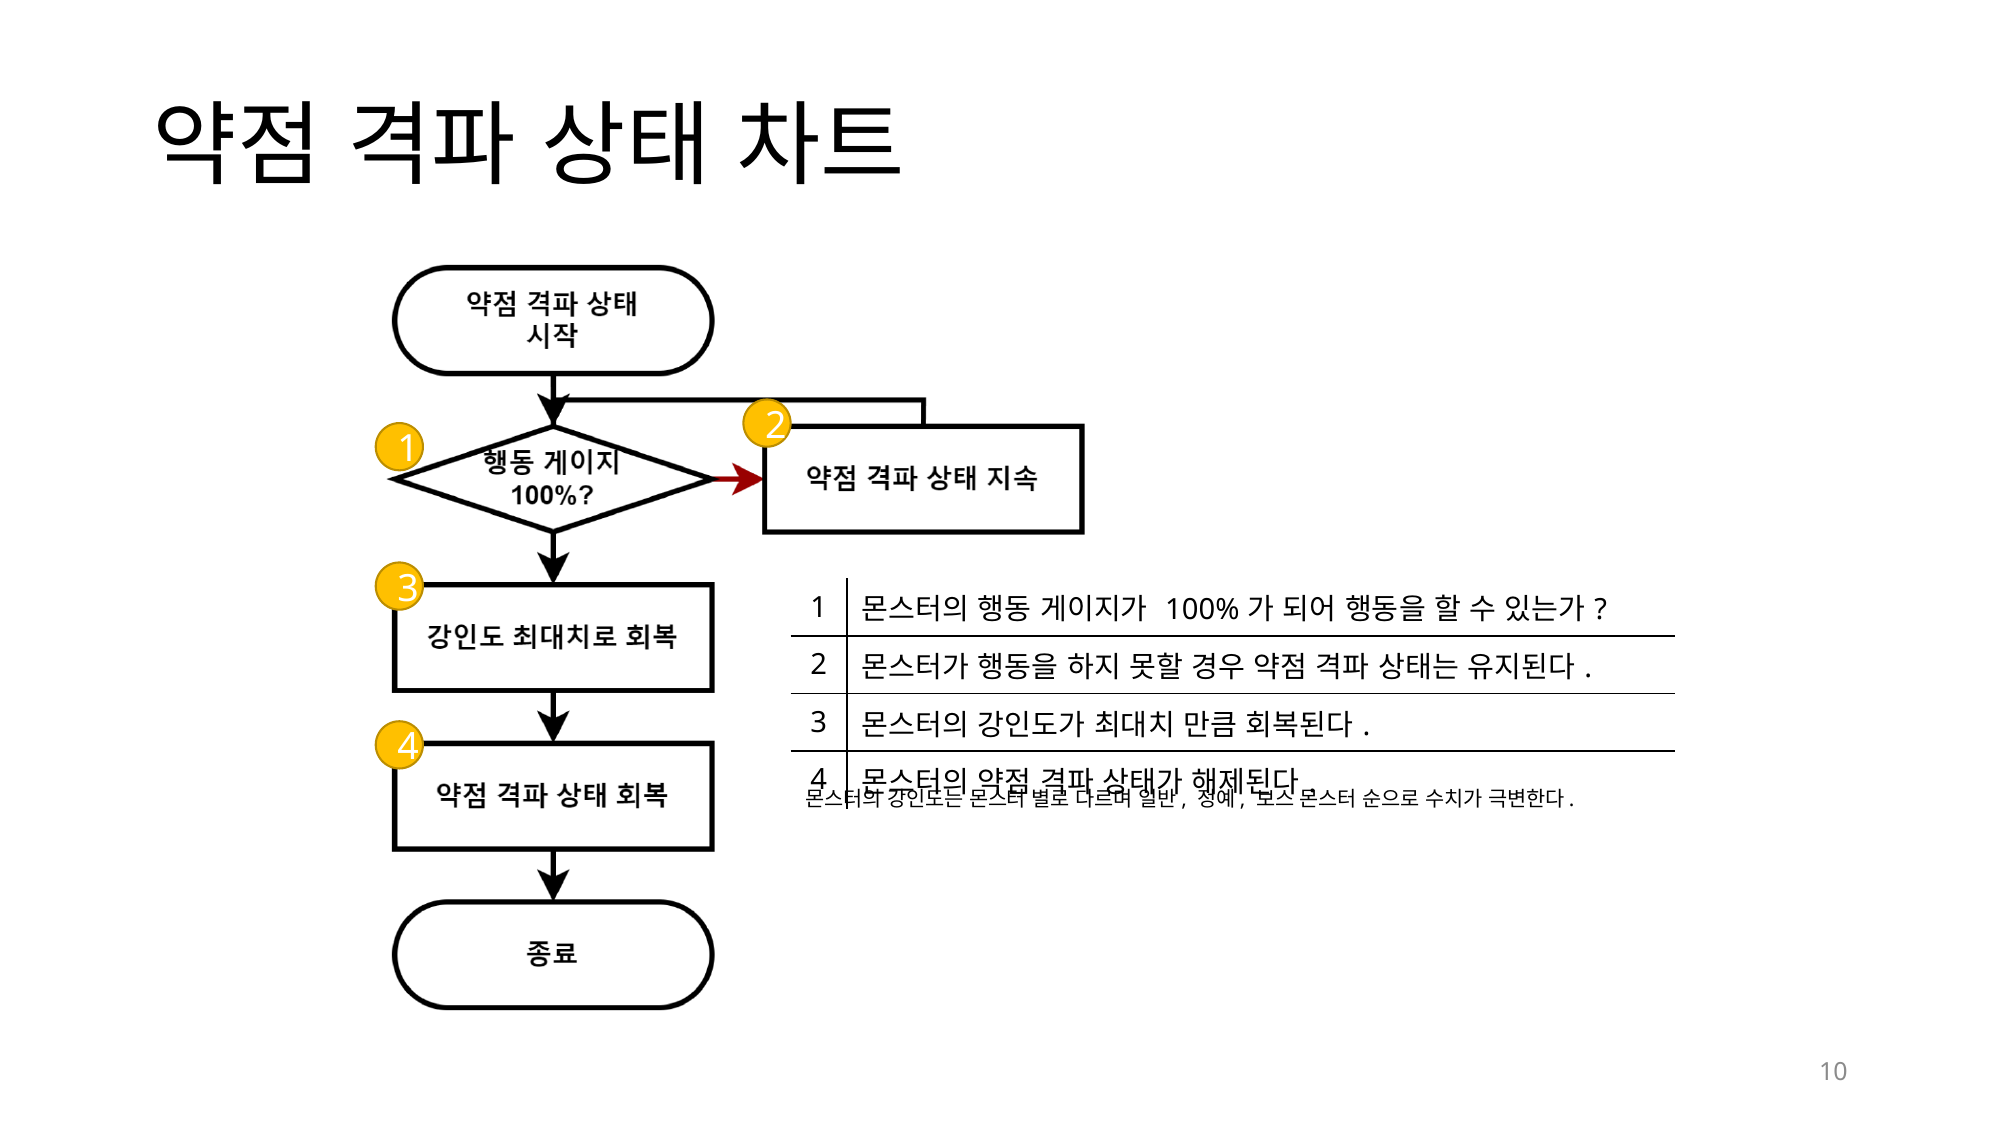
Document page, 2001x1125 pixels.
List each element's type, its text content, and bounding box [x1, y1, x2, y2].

picture [364, 237, 1112, 1035]
text_box 몬스터의 강인도는 몬스터 별로 다르며 일반, 정예, 보스 몬스터 순으로 수치가 극변한다. [1112, 778, 1675, 818]
table_cell 몬스터의 강인도가 최대치 만큼 회복된다. [1112, 694, 1675, 750]
table_cell 몬스터의 약점 격파 상태가 해제된다. [1112, 752, 1675, 778]
table_cell 몬스터가 행동을 하지 못할 경우 약점 격파 상태는 유지된다. [1112, 637, 1675, 693]
table_header 몬스터의 행동 게이지가 100%가 되어 행동을 할 수 있는가? [1112, 578, 1675, 635]
slide_number 10 [1412, 1042, 1863, 1103]
title 약점 격파 상태 차트 [137, 60, 1863, 237]
